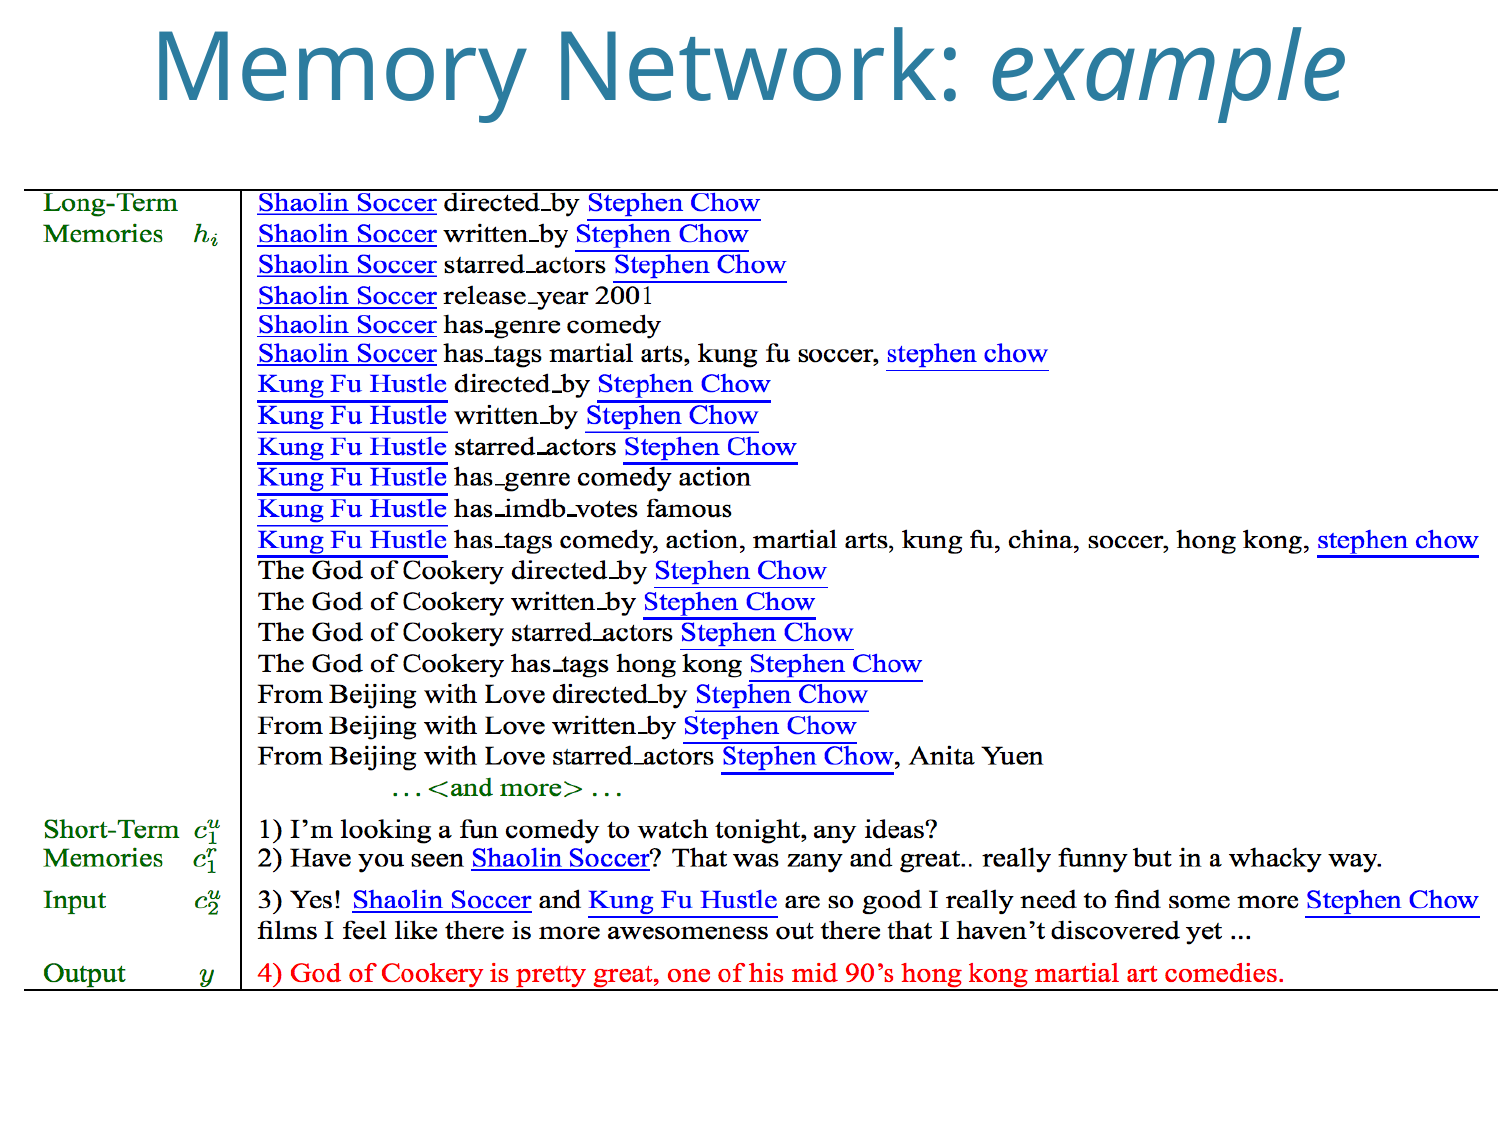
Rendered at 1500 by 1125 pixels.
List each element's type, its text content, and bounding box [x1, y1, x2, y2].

title Memory Network: example [90, 0, 1410, 128]
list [0, 172, 1500, 1004]
